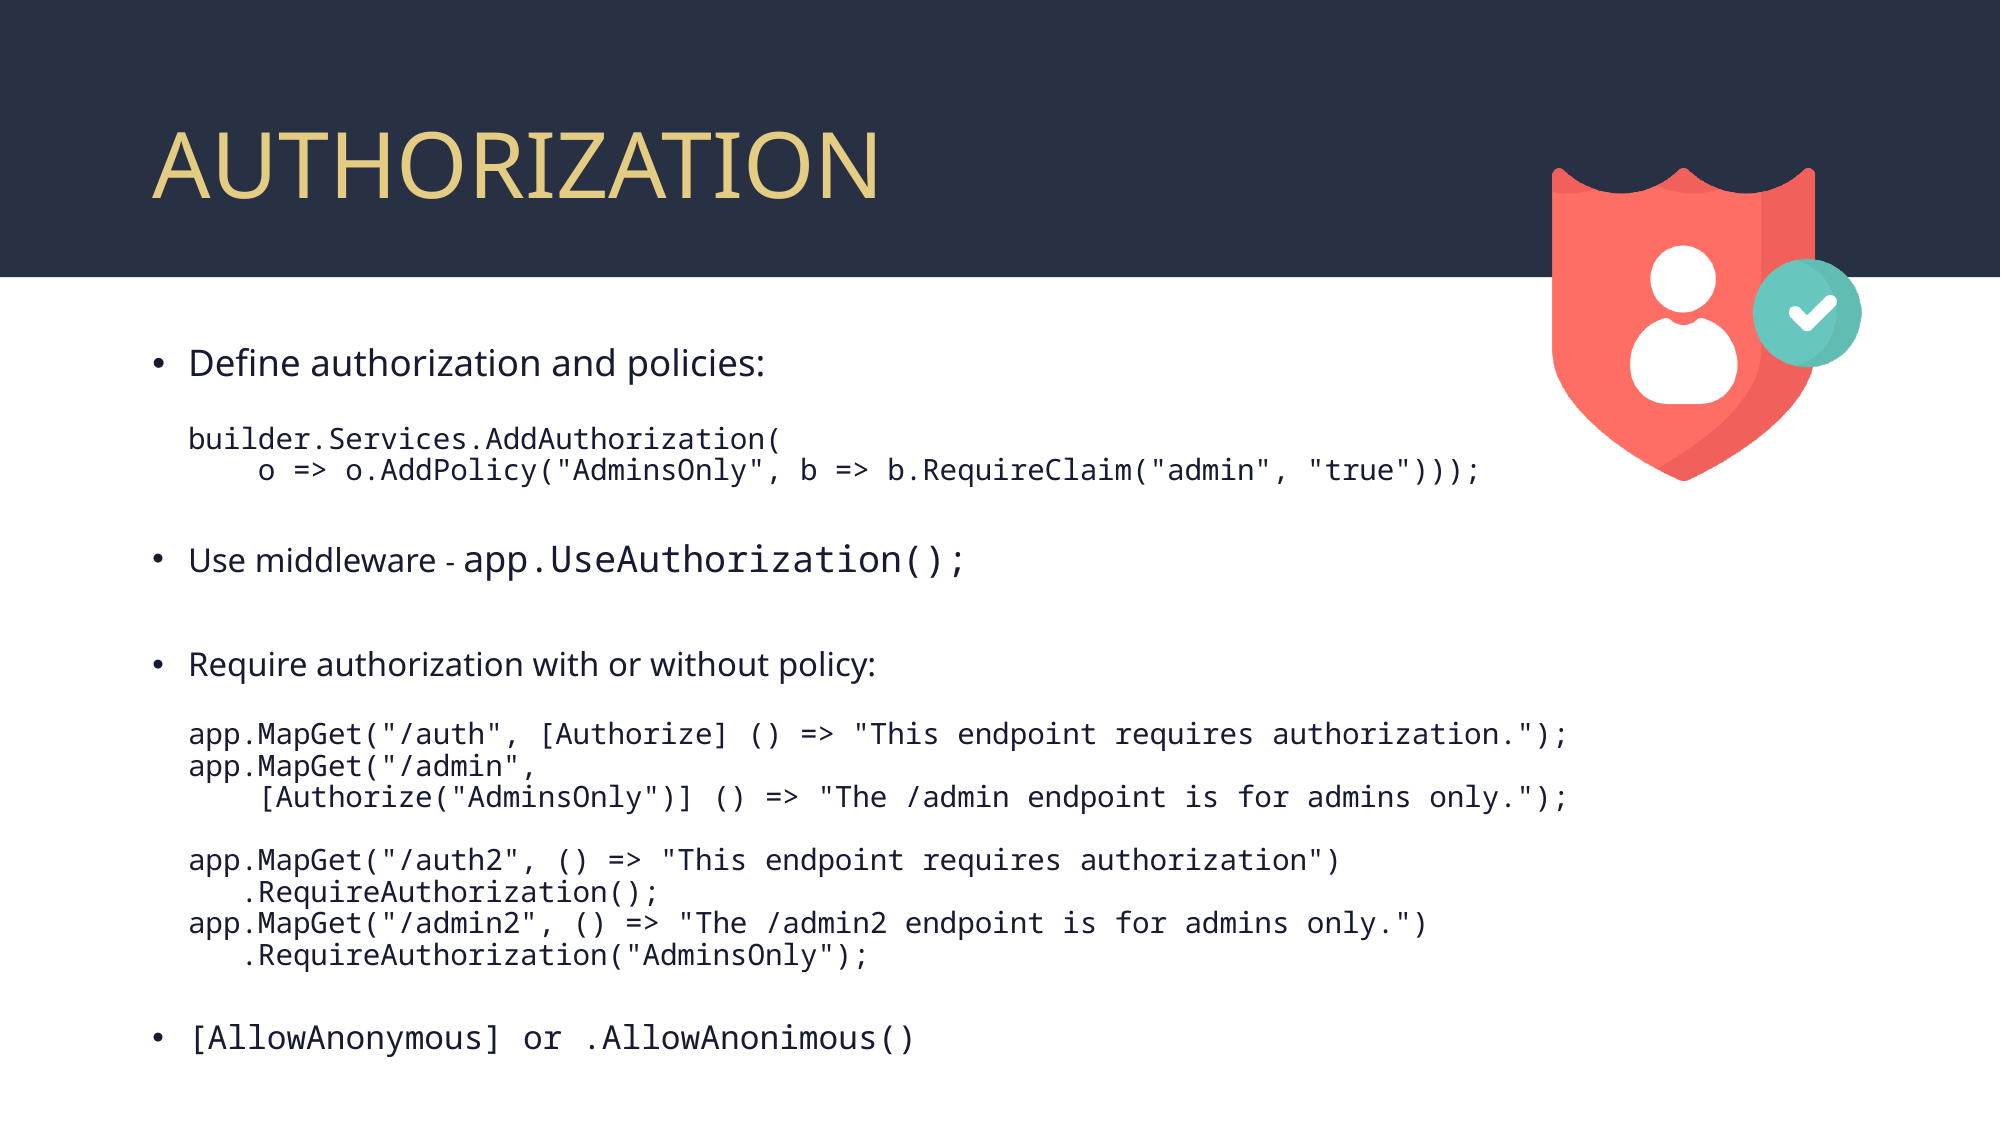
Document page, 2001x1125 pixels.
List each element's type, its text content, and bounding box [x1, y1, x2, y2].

picture [1550, 168, 1863, 481]
list Define authorization and policies: builder.Services.AddAuthorization( o => o.AddPolicy("AdminsOnly", b => b.RequireClaim("admin", "true"))); Use middleware - app.UseAuthorization(); Require authorization with or without policy: app.MapGet("/auth", [Authorize] () => "This endpoint requires authorization."); app.MapGet("/admin", [Authorize("AdminsOnly")] () => "The /admin endpoint is for admins only."); app.MapGet("/auth2", () => "This endpoint requires authorization") .RequireAuthorization(); app.MapGet("/admin2", () => "The /admin2 endpoint is for admins only.") .RequireAuthorization("AdminsOnly"); [AllowAnonymous] or .AllowAnonimous() [137, 337, 1863, 1066]
title Authorization [137, 59, 1863, 278]
